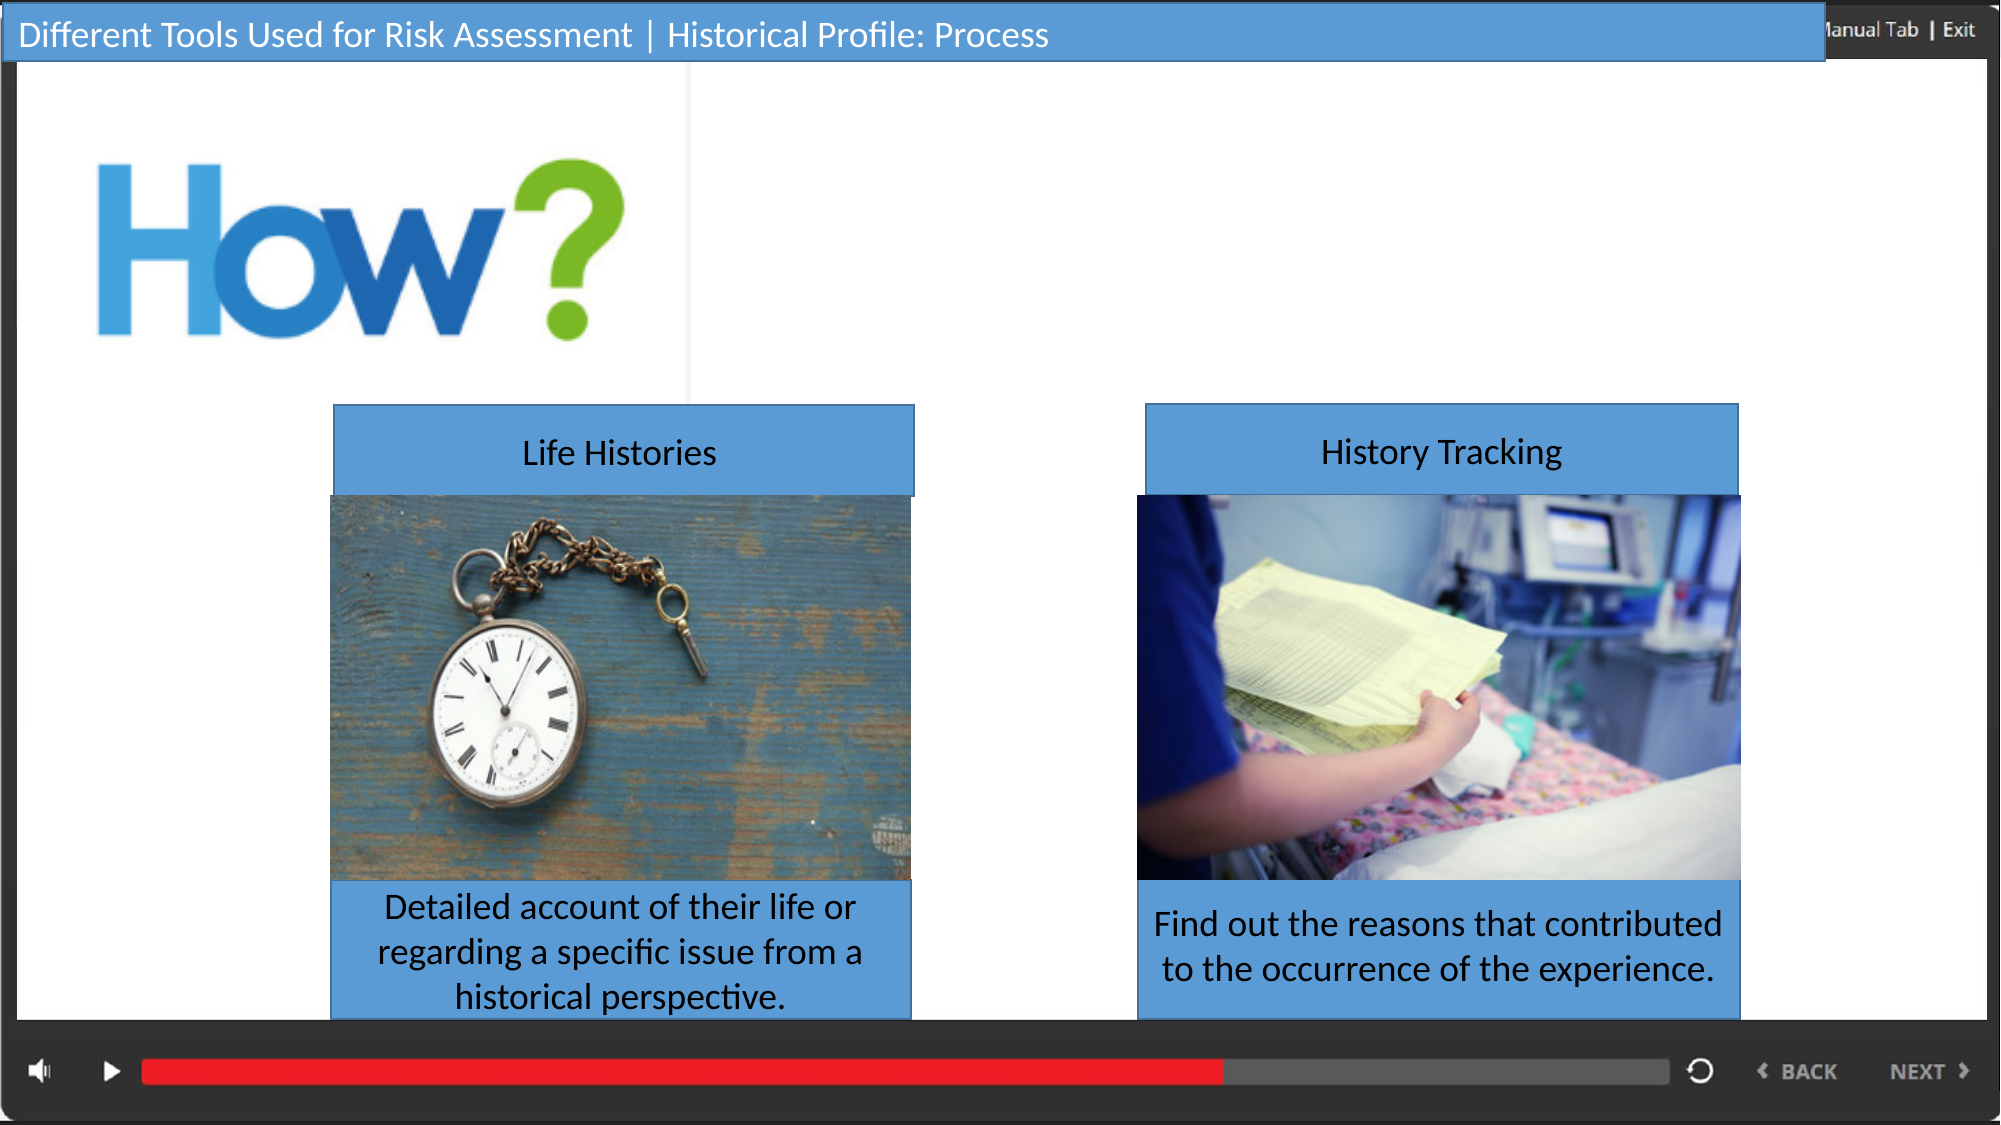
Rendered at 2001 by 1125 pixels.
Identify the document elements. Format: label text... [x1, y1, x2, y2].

text_box Detailed account of their life or regarding a specific issue from a historical perspective. [330, 887, 911, 1019]
text_box Different Tools Used for Risk Assessment | Historical Profile: Process [3, 2, 1825, 62]
picture [0, 0, 2000, 1125]
text_box Life Histories [333, 404, 915, 496]
text_box History Tracking [1146, 404, 1738, 493]
text_box Find out the reasons that contributed to the occurrence of the experience. [1137, 887, 1741, 1019]
